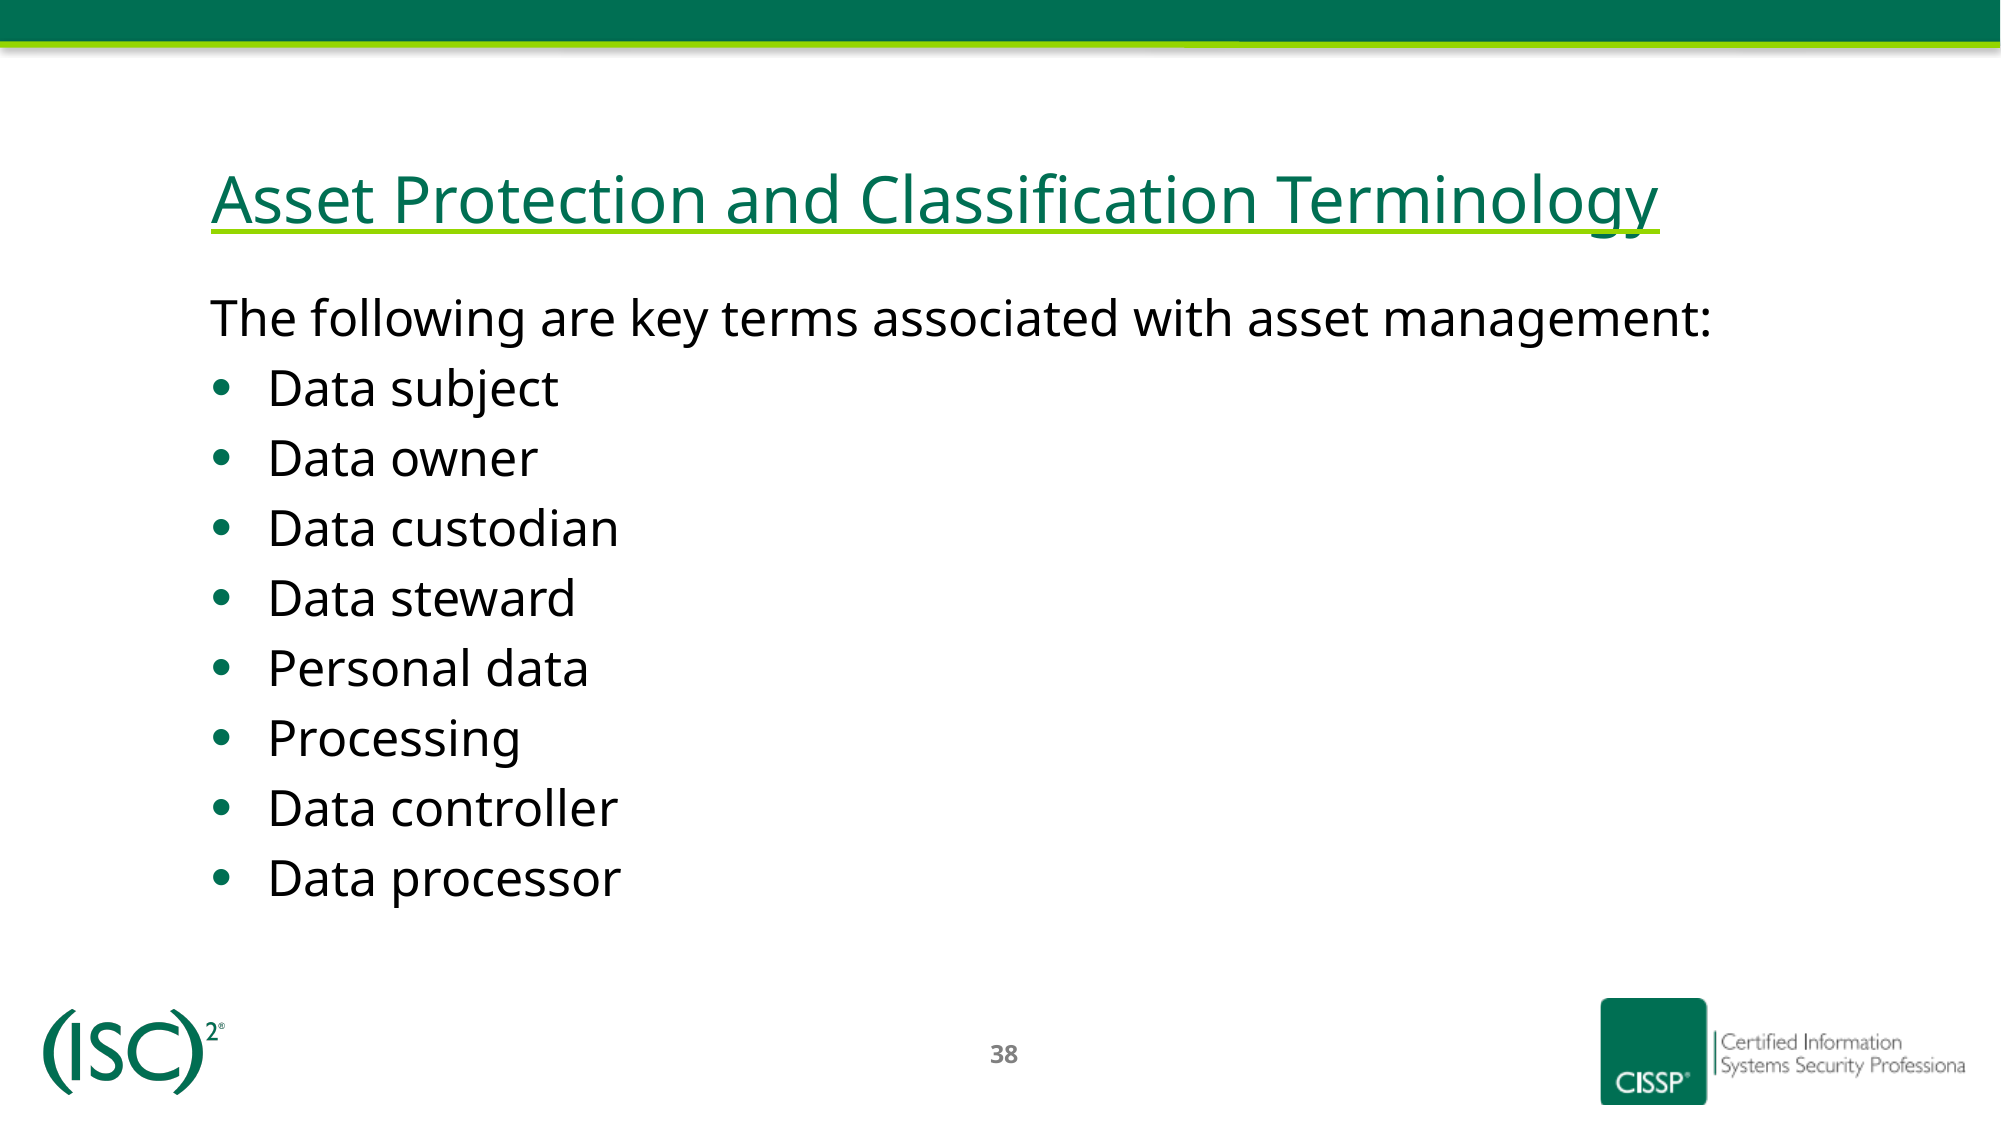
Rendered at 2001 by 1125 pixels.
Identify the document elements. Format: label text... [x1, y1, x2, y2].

picture [40, 1005, 228, 1099]
text_box The following are key terms associated with asset management: Data subject Data owner Data custodian Data steward Personal data Processing Data controller Data processor [196, 279, 1843, 994]
title Asset Protection and Classification Terminology [196, 91, 1786, 279]
